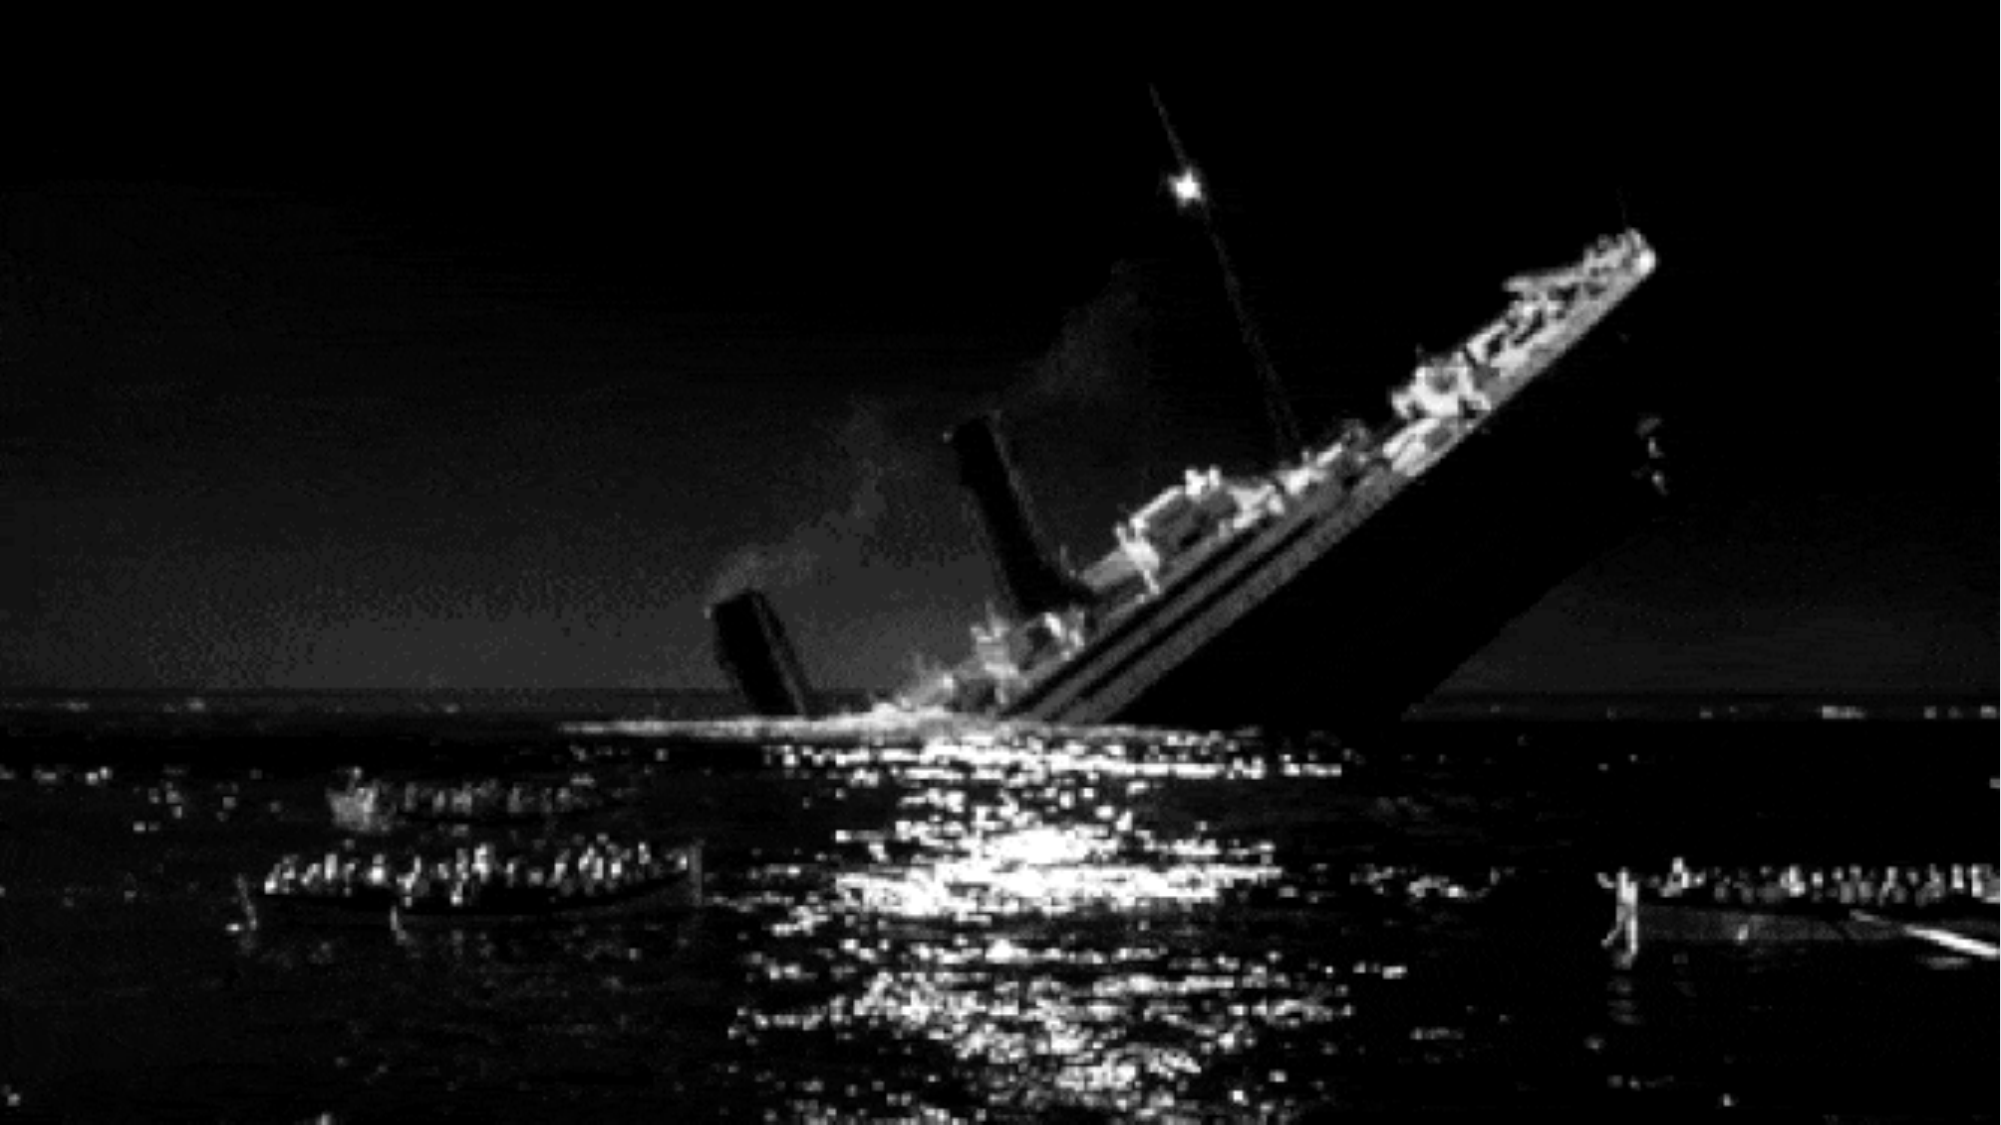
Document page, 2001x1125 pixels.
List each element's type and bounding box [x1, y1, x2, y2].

list [0, 0, 2000, 1125]
